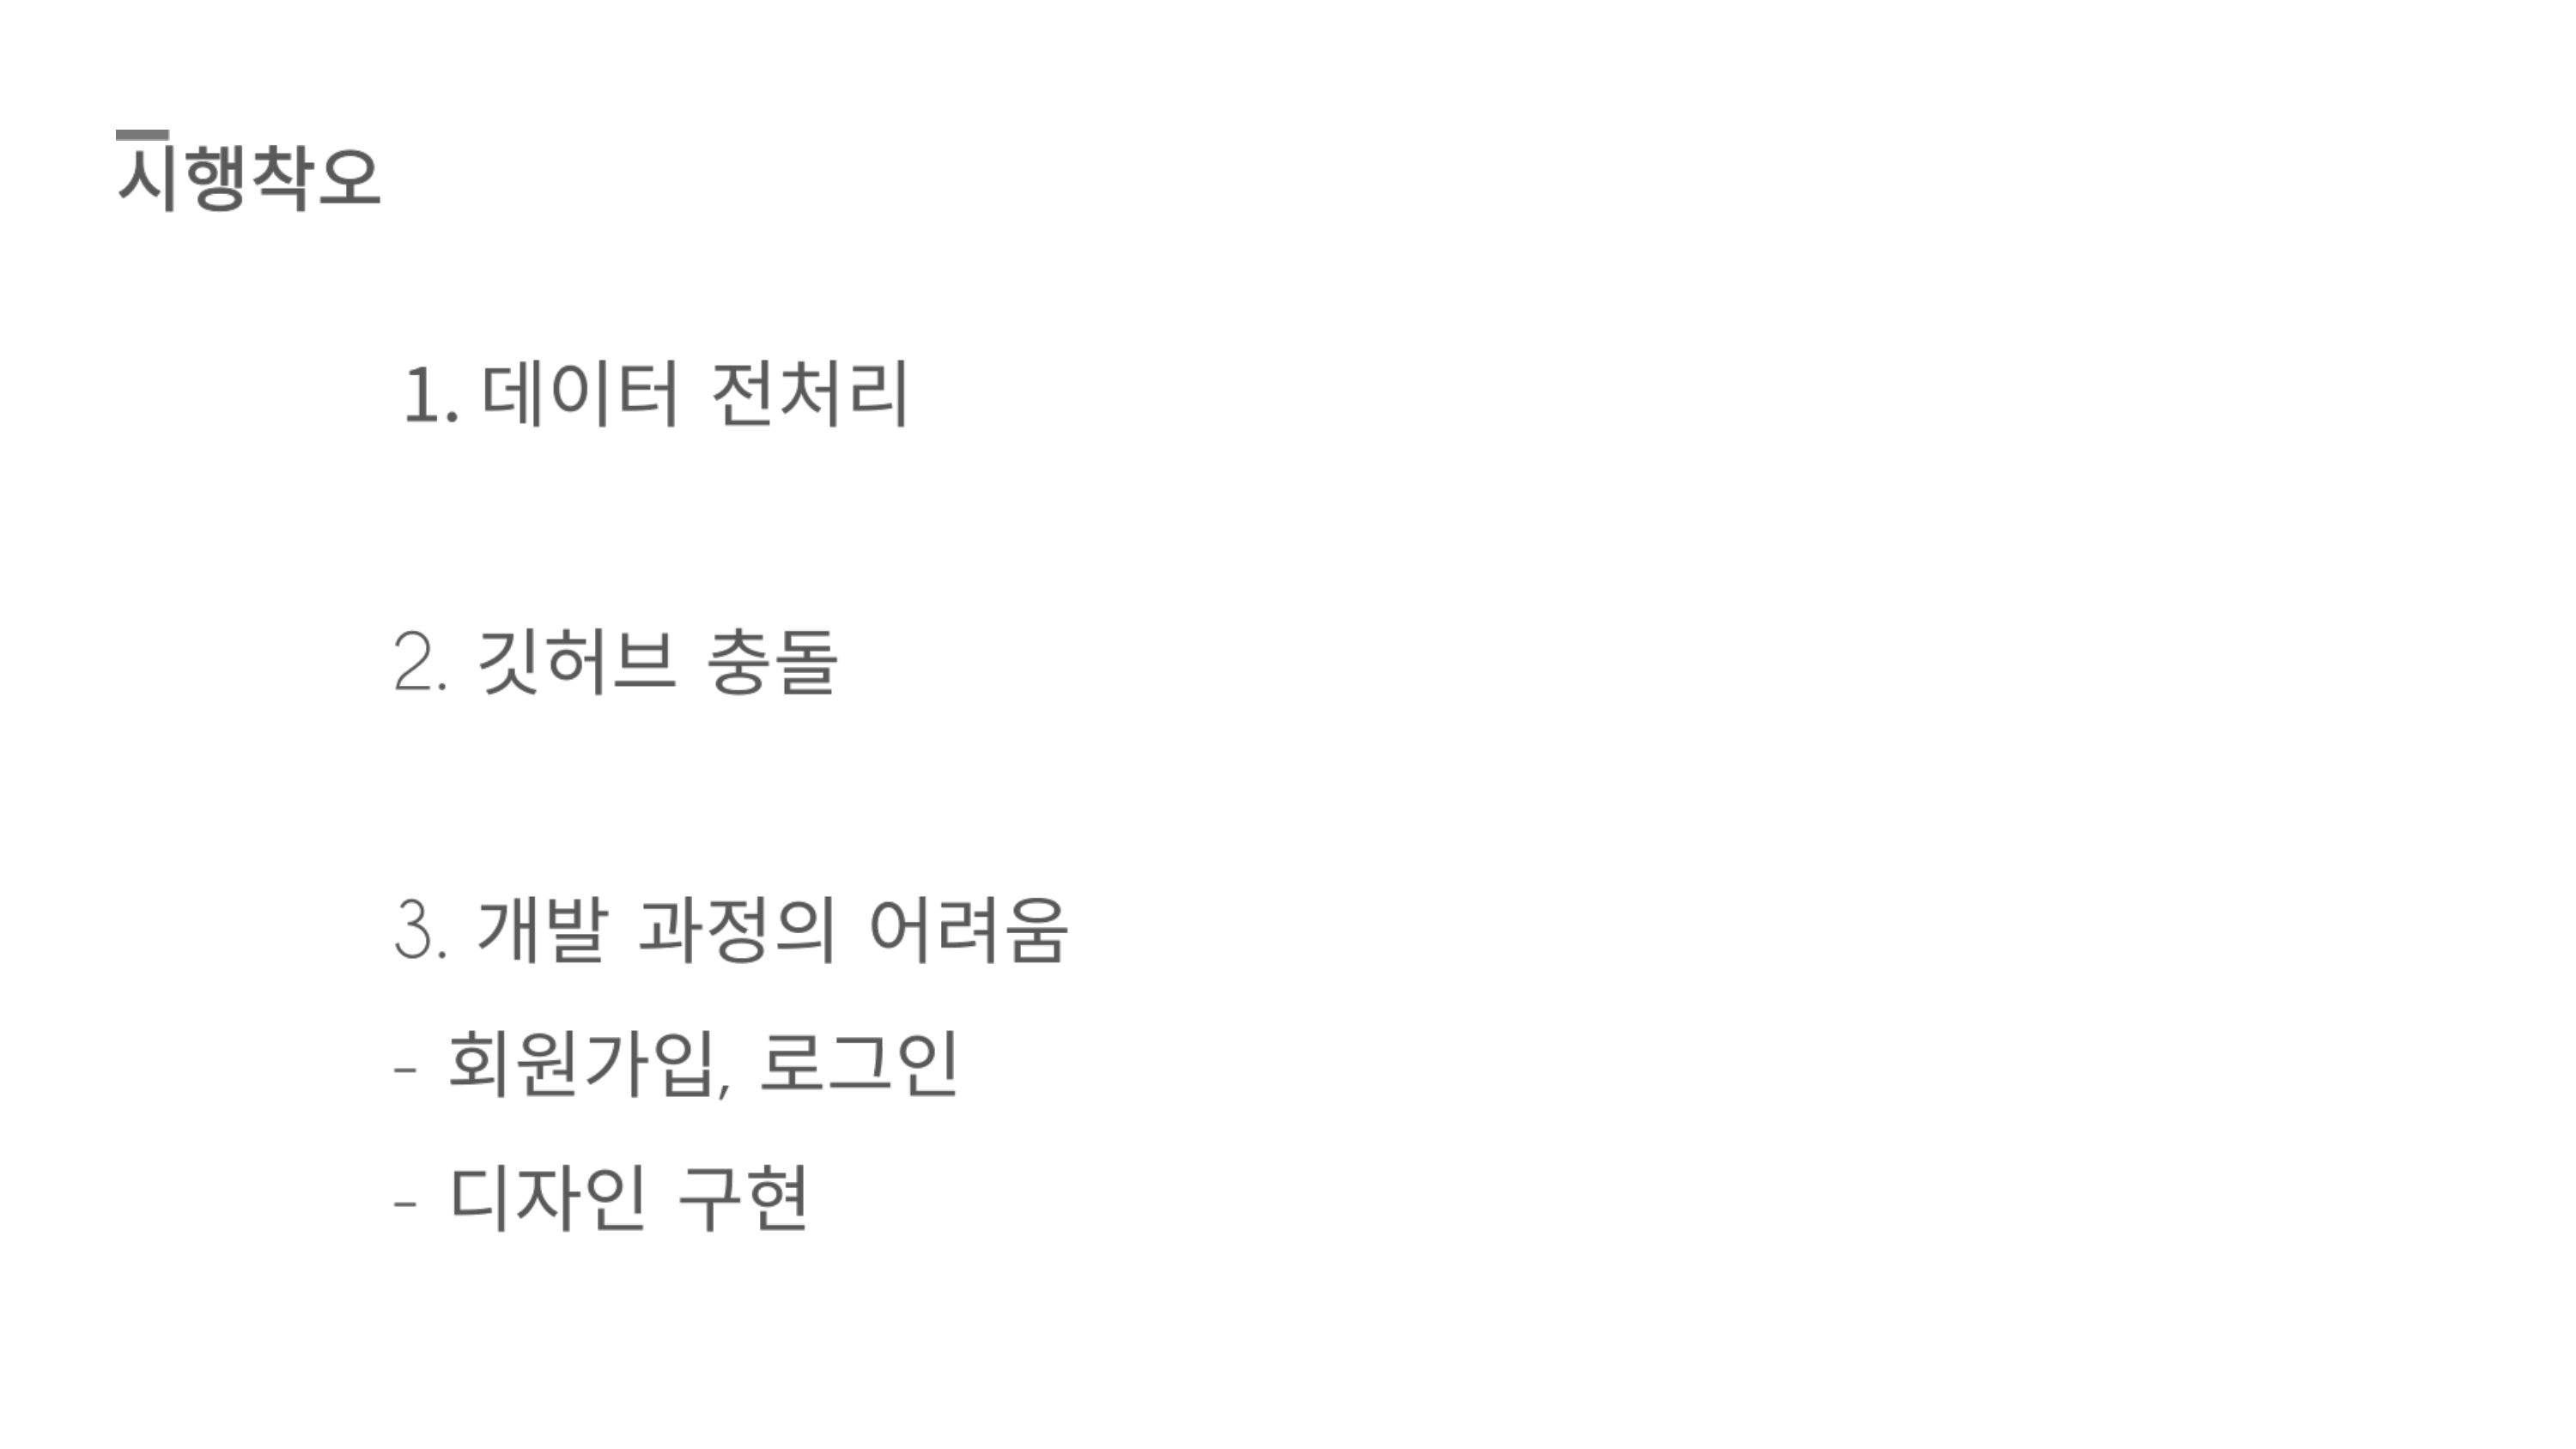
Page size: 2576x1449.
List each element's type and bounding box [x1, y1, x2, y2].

text_box [116, 130, 170, 141]
picture [380, 330, 1112, 1268]
picture [105, 115, 419, 244]
